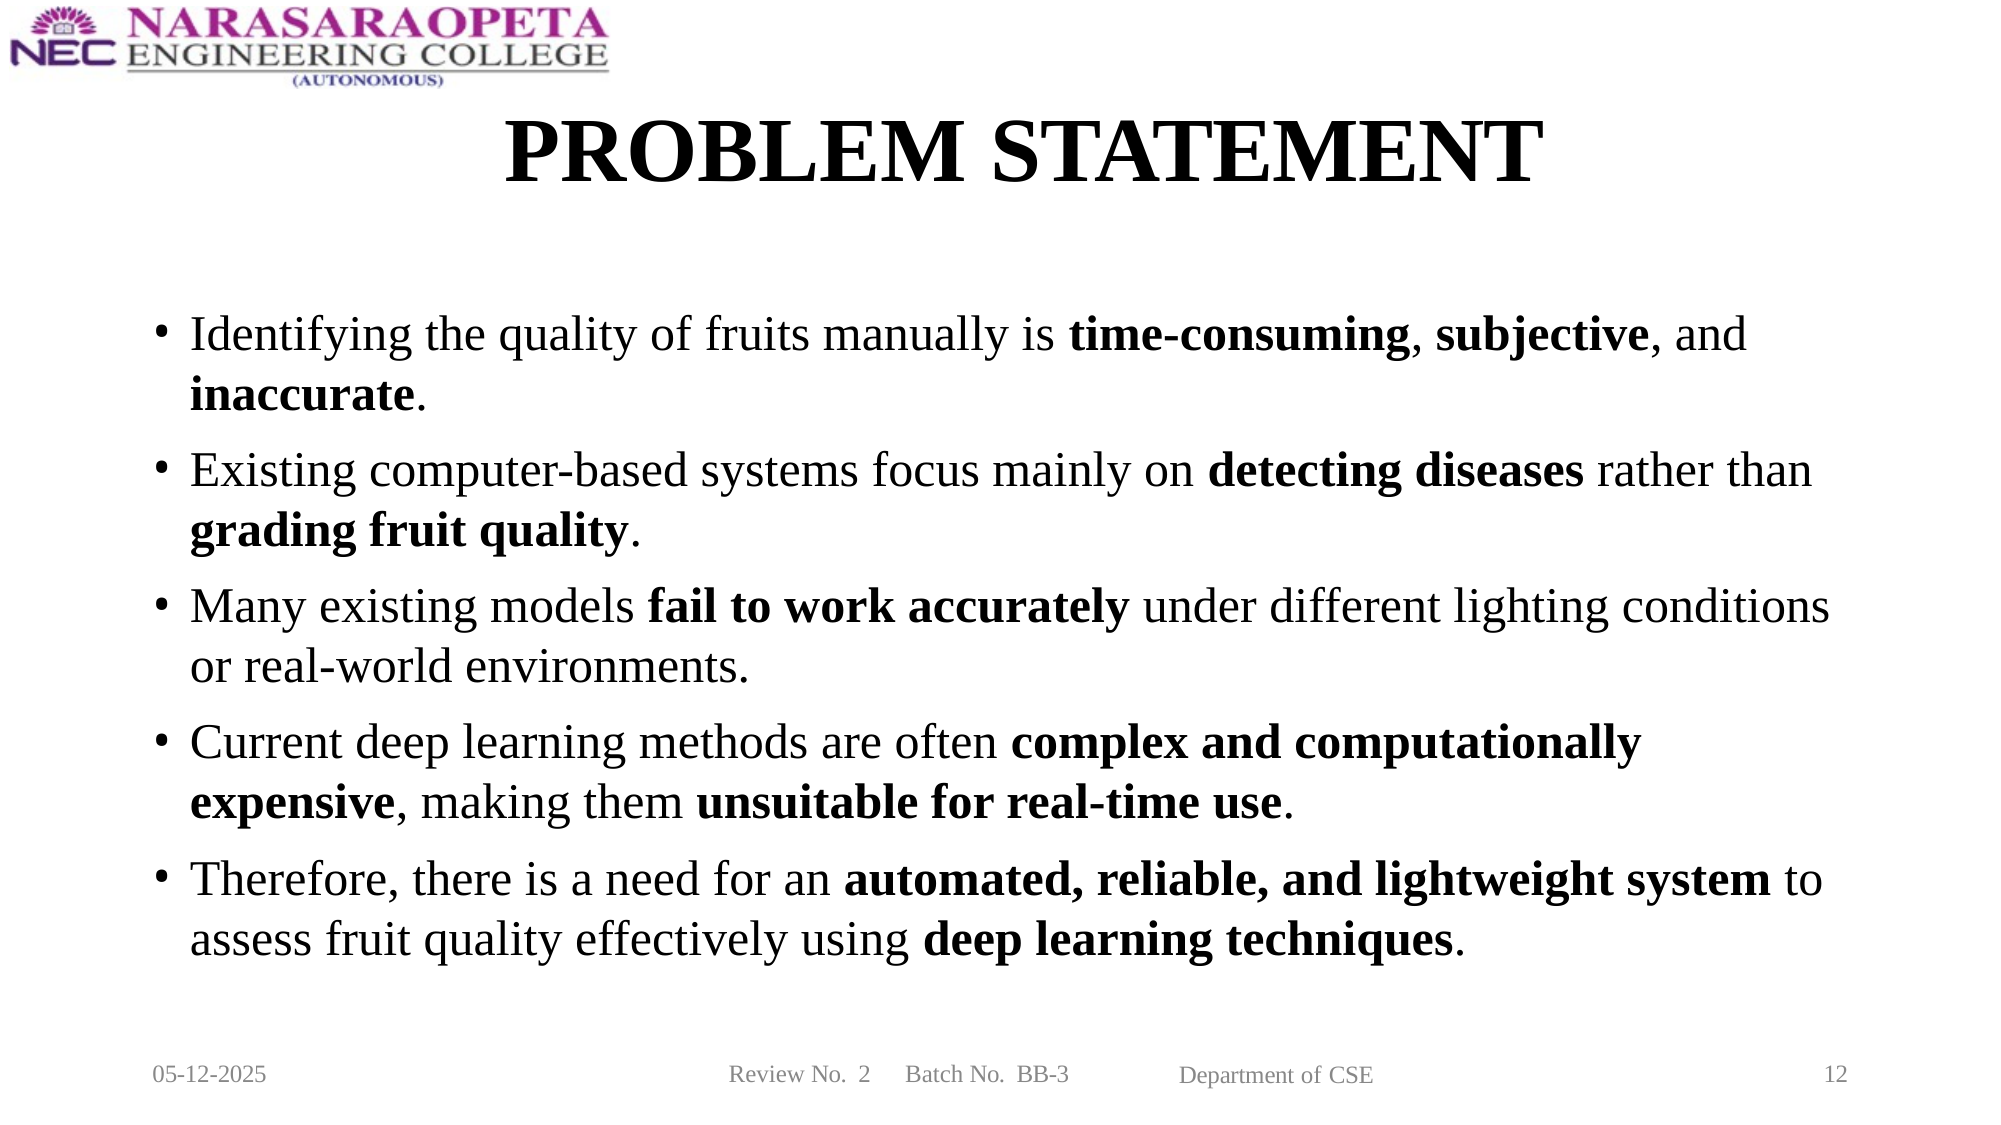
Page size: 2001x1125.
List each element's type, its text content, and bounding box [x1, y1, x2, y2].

picture [9, 6, 611, 89]
title PROBLEM STATEMENT [171, 46, 1829, 278]
slide_number 12 [1821, 1058, 1857, 1125]
text_box Department of CSE [1176, 1059, 1378, 1089]
text_box Review No. 2 [726, 1058, 875, 1088]
text_box Identifying the quality of fruits manually is time-consuming, subjective, and inaccurate. Existing computer-based systems focus mainly on detecting diseases rather than grading fruit quality. Many existing models fail to work accurately under different lighting conditions or real-world environments. Current deep learning methods are often complex and computationally expensive, making them unsuitable for real-time use. Therefore, there is a need for an automated, reliable, and lightweight system to assess fruit quality effectively using deep learning techniques. [150, 283, 1857, 966]
footer Batch No. BB-3 [903, 1058, 1088, 1125]
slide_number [150, 1058, 272, 1125]
